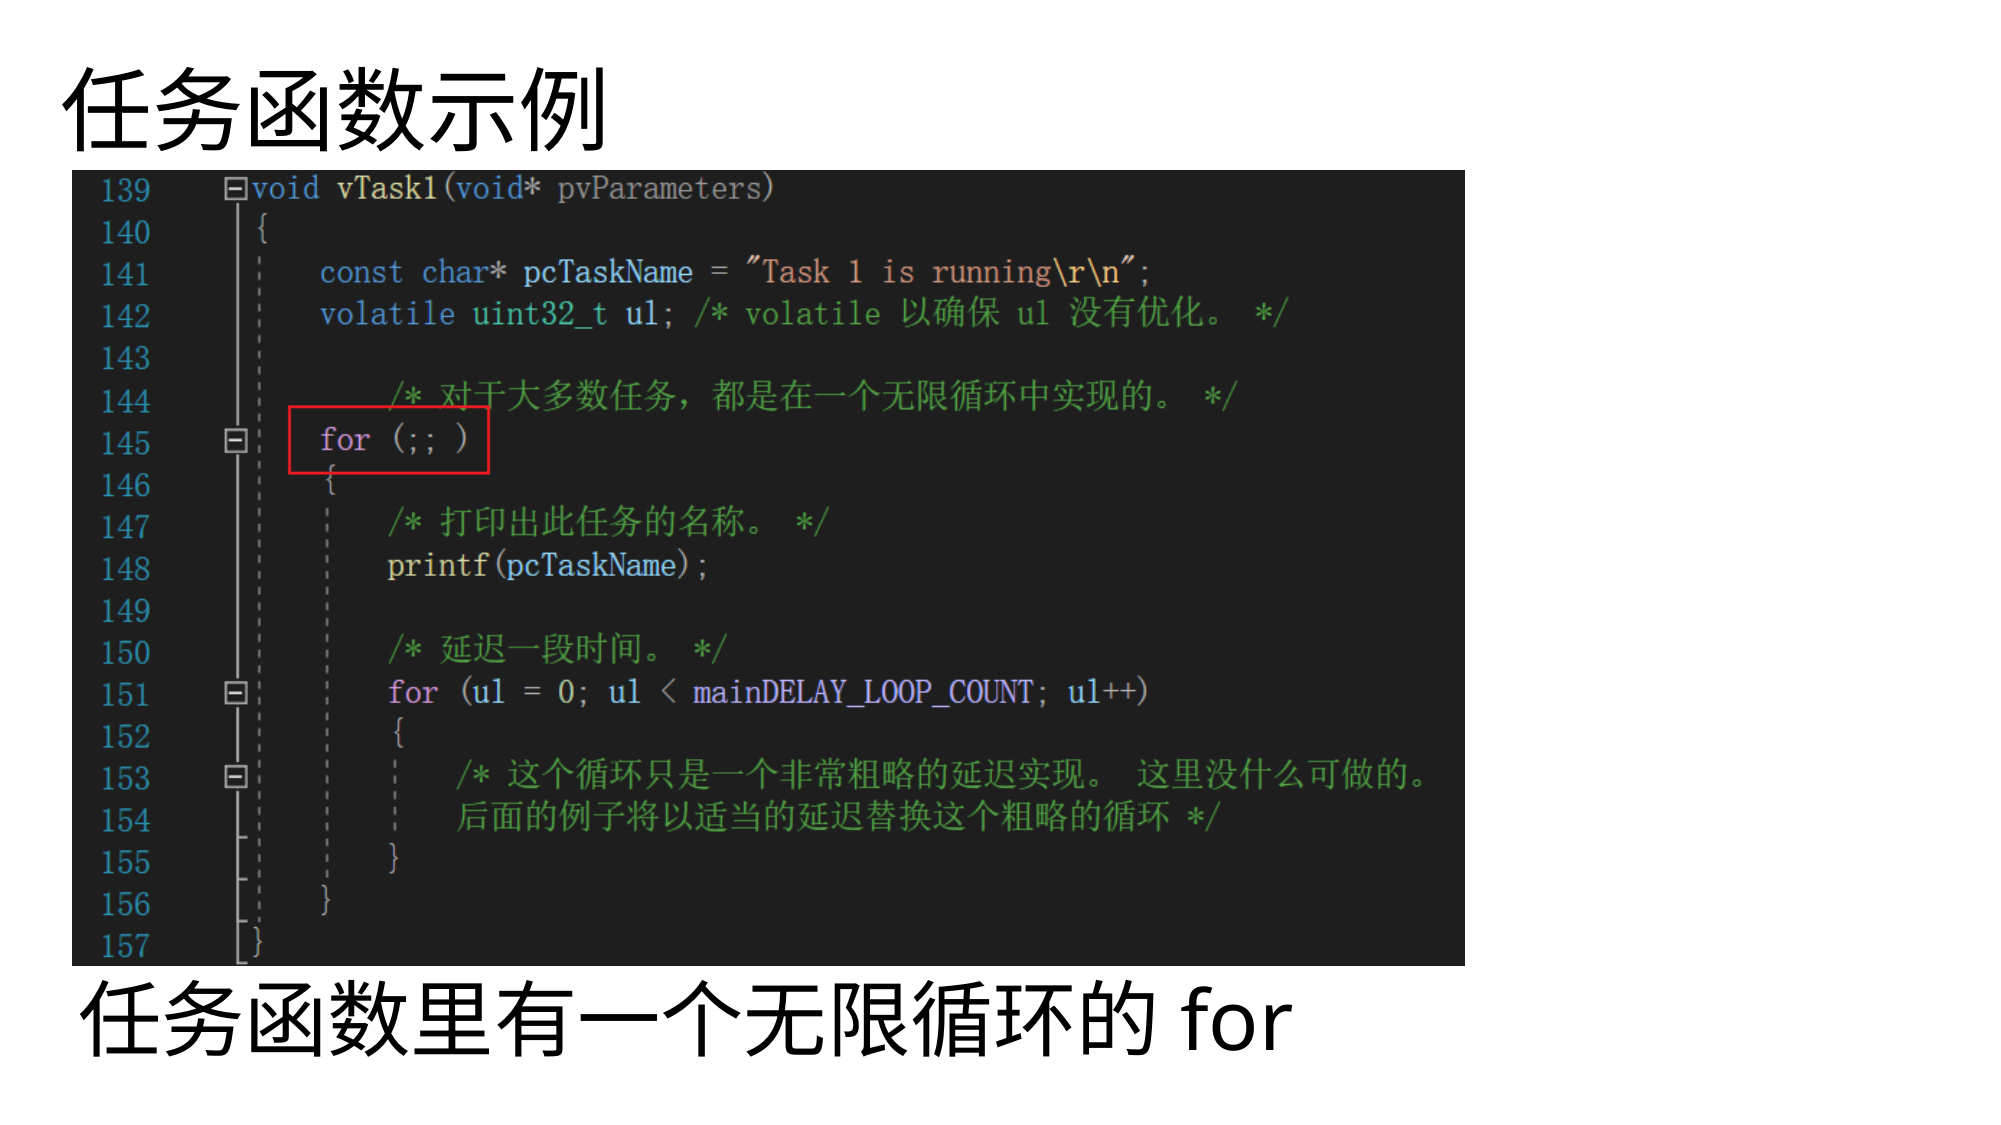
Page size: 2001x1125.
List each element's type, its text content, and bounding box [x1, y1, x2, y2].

text_box 任务函数里有一个无限循环的for [63, 960, 1474, 1075]
picture [72, 170, 1465, 966]
title 任务函数示例 [45, 6, 1771, 224]
